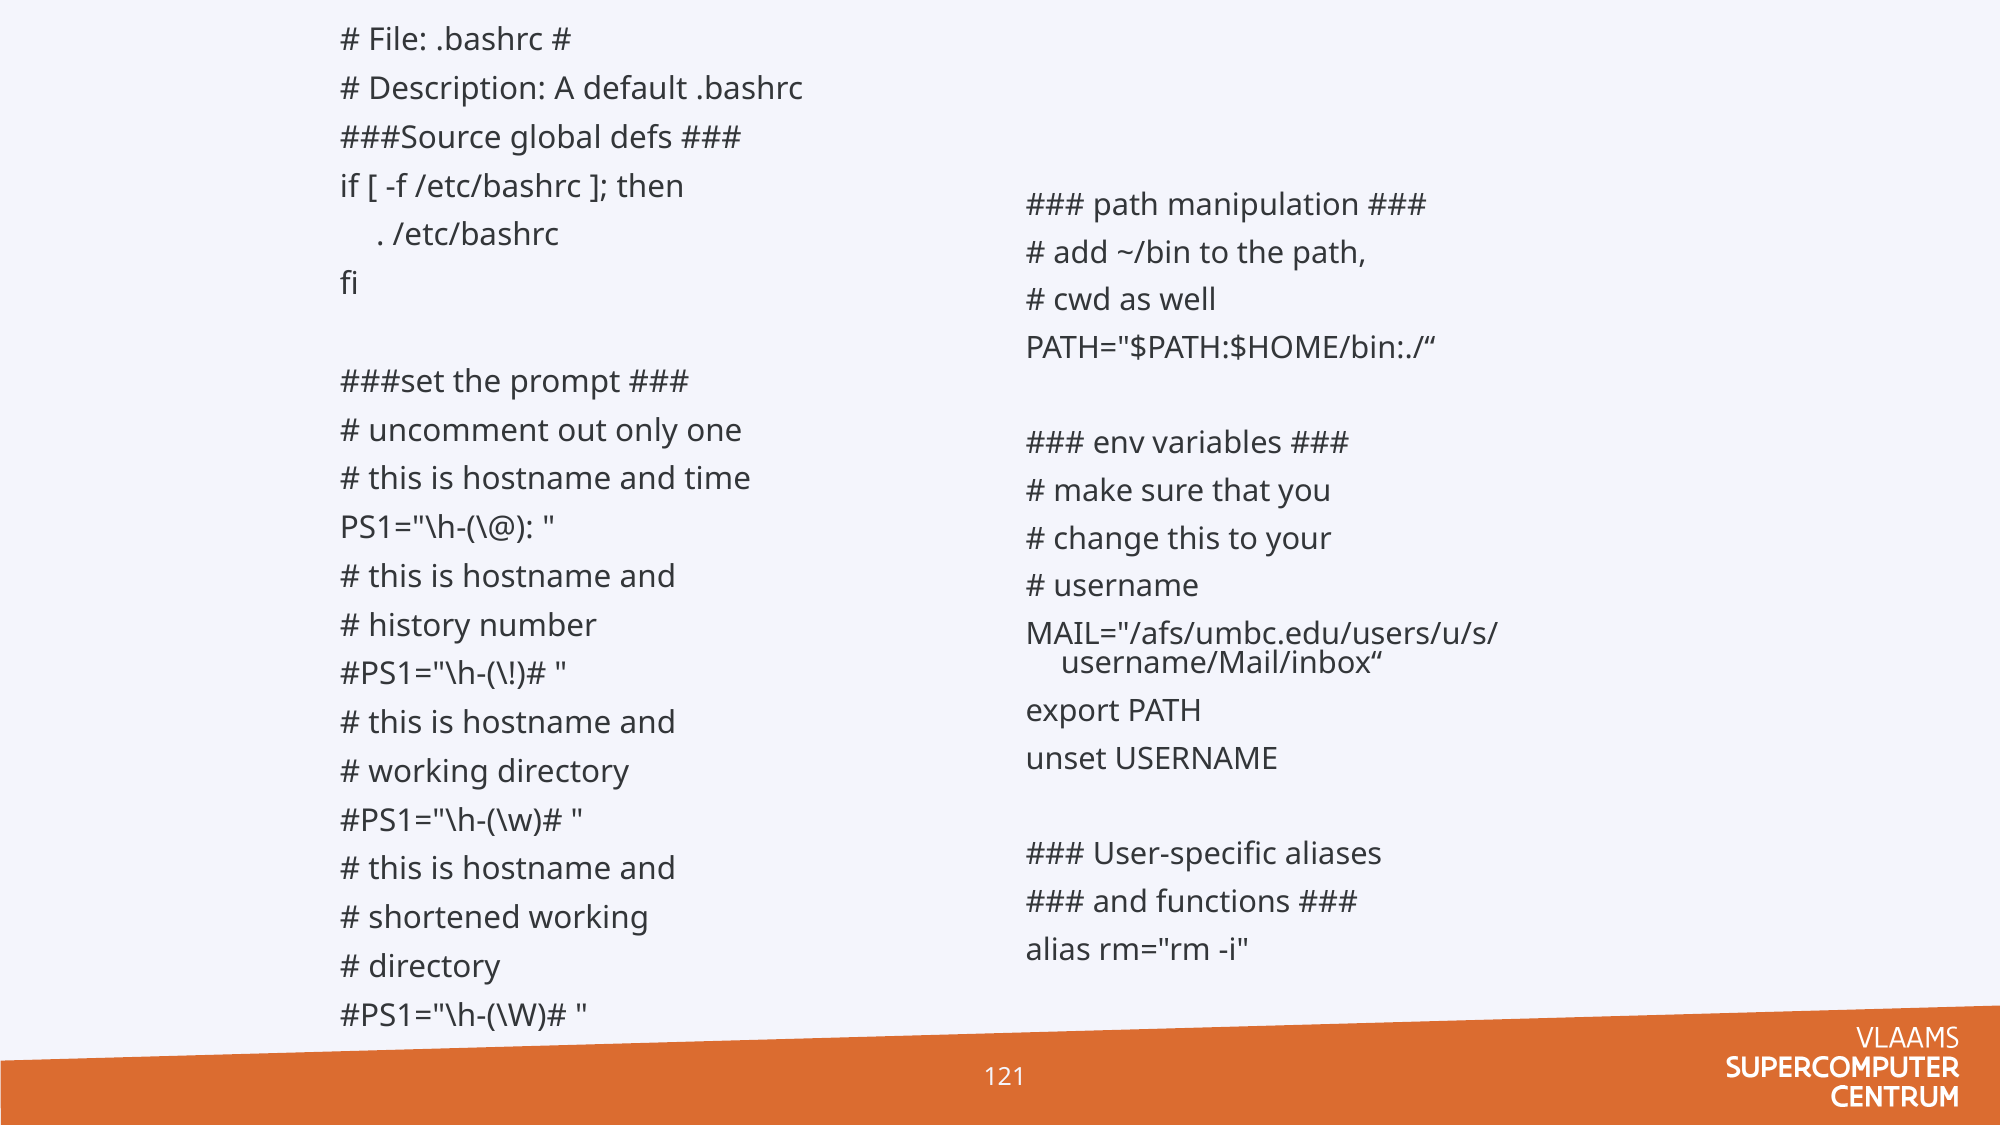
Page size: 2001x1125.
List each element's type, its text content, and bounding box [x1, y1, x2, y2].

slide_number 121 [958, 1047, 1042, 1108]
list ### path manipulation ### # add ~/bin to the path, # cwd as well PATH="$PATH:$HOME/bin:./“ ### env variables ### # make sure that you # change this to your # username MAIL="/afs/umbc.edu/users/u/s/username/Mail/inbox“ export PATH unset USERNAME ### User-specific aliases ### and functions ### alias rm="rm -i" [1010, 184, 1674, 981]
list # File: .bashrc # # Description: A default .bashrc ###Source global defs ### if [ -f /etc/bashrc ]; then . /etc/bashrc fi ###set the prompt ### # uncomment out only one # this is hostname and time PS1="\h-(\@): " # this is hostname and # history number #PS1="\h-(\!)# " # this is hostname and # working directory #PS1="\h-(\w)# " # this is hostname and # shortened working # directory #PS1="\h-(\W)# " [324, 19, 988, 1045]
picture [1725, 1021, 1960, 1117]
